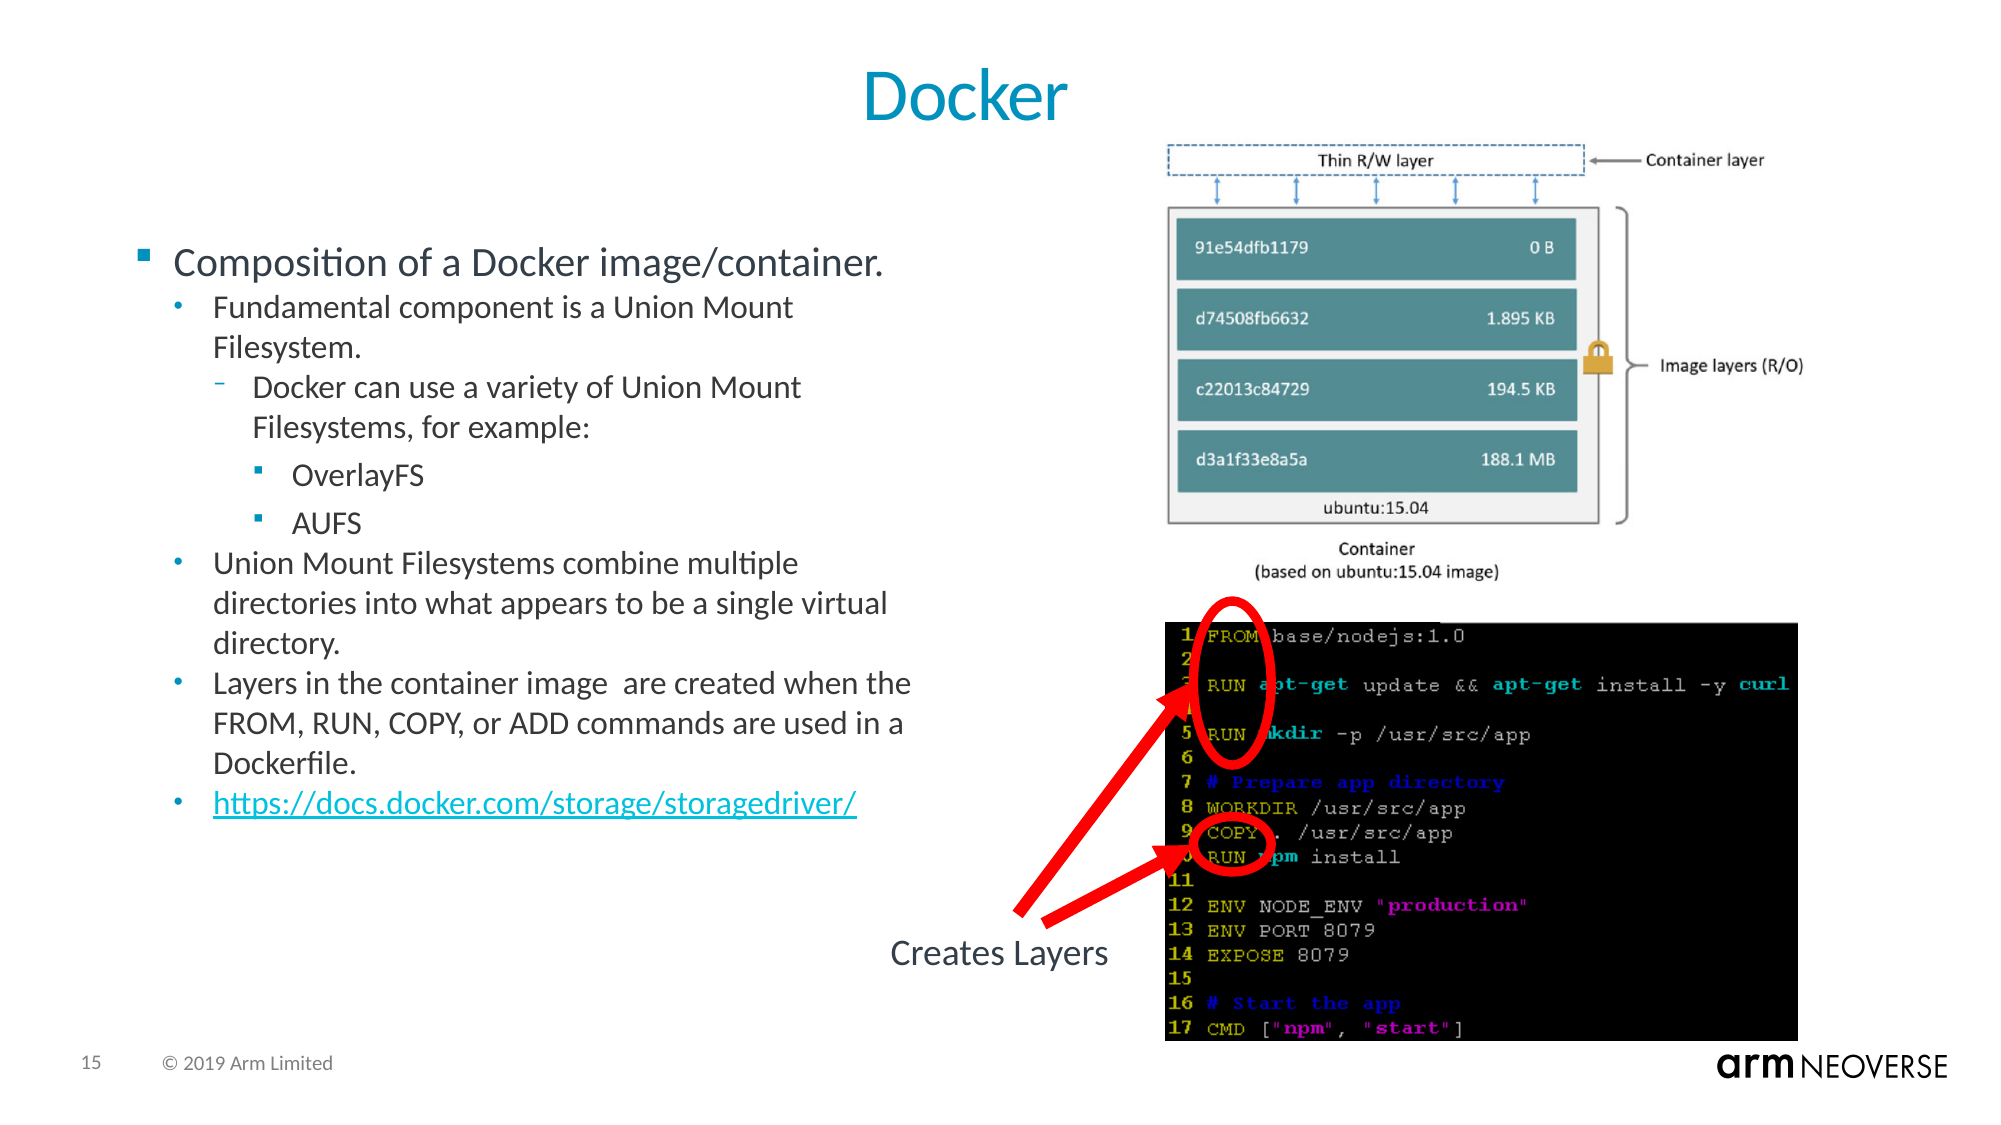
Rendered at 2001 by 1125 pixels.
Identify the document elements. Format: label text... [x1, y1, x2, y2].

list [1165, 622, 1798, 1041]
picture [1152, 131, 1811, 585]
picture [1717, 1054, 1947, 1079]
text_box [1043, 915, 1194, 924]
title Docker [135, 58, 1798, 151]
list Composition of a Docker image/container. Fundamental component is a Union Mount Filesystem. Docker can use a variety of Union Mount Filesystems, for example: OverlayFS AUFS Union Mount Filesystems combine multiple directories into what appears to be a single virtual directory. Layers in the container image are created when the FROM, RUN, COPY, or ADD commands are used in a Dockerfile. https://docs.docker.com/storage/storagedriver/ [134, 235, 922, 1029]
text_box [1017, 680, 1194, 915]
text_box Creates Layers [890, 932, 1110, 974]
text_box [1205, 600, 1259, 622]
